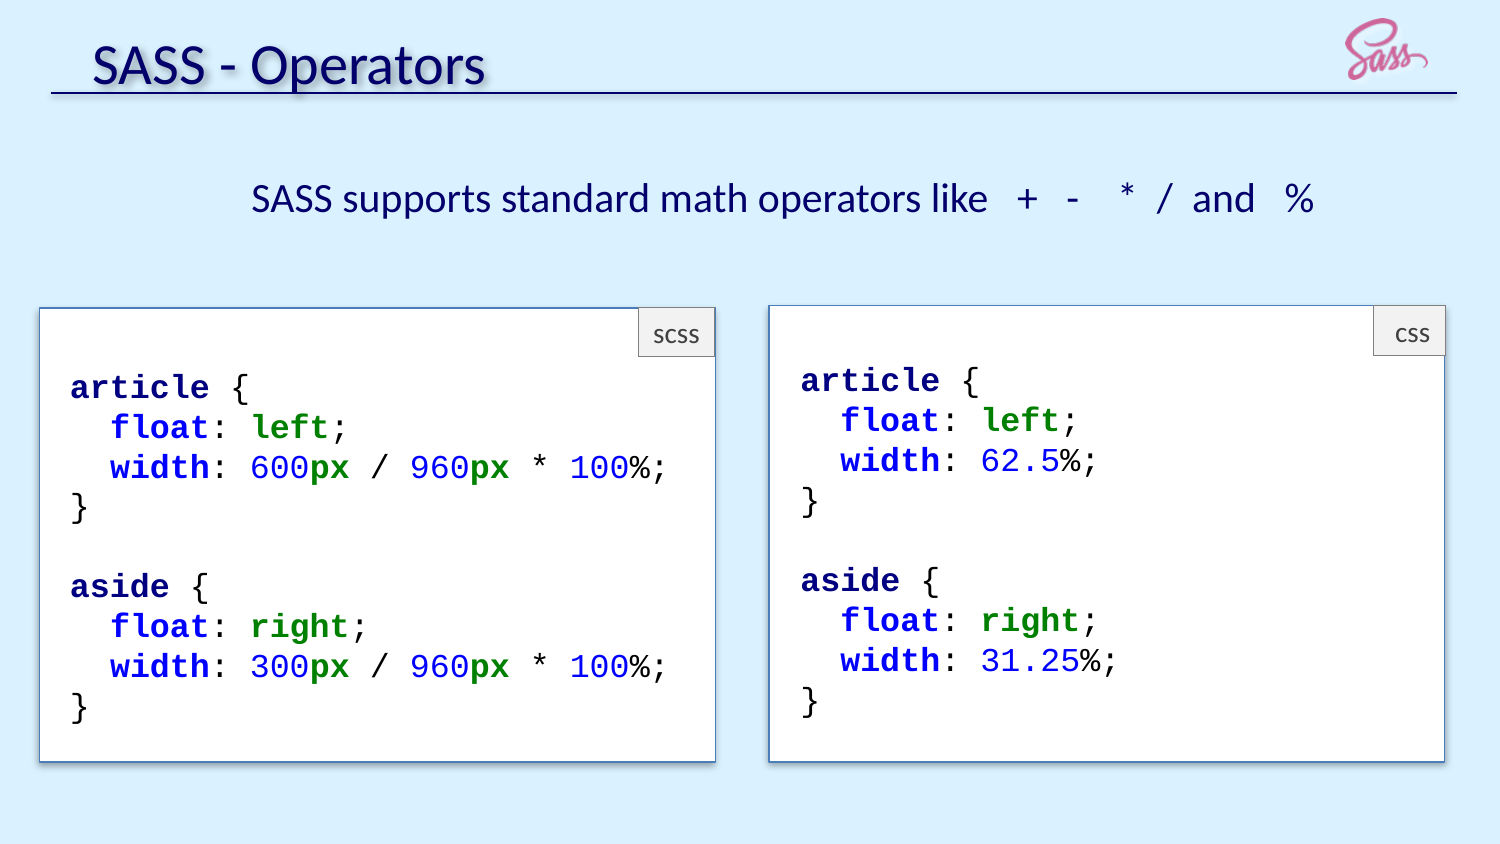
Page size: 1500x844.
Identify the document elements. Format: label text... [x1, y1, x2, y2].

text_box SASS supports standard math operators like + - * / and % [154, 138, 1412, 229]
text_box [50, 8, 1457, 114]
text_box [3, 306, 719, 763]
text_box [768, 305, 1446, 763]
